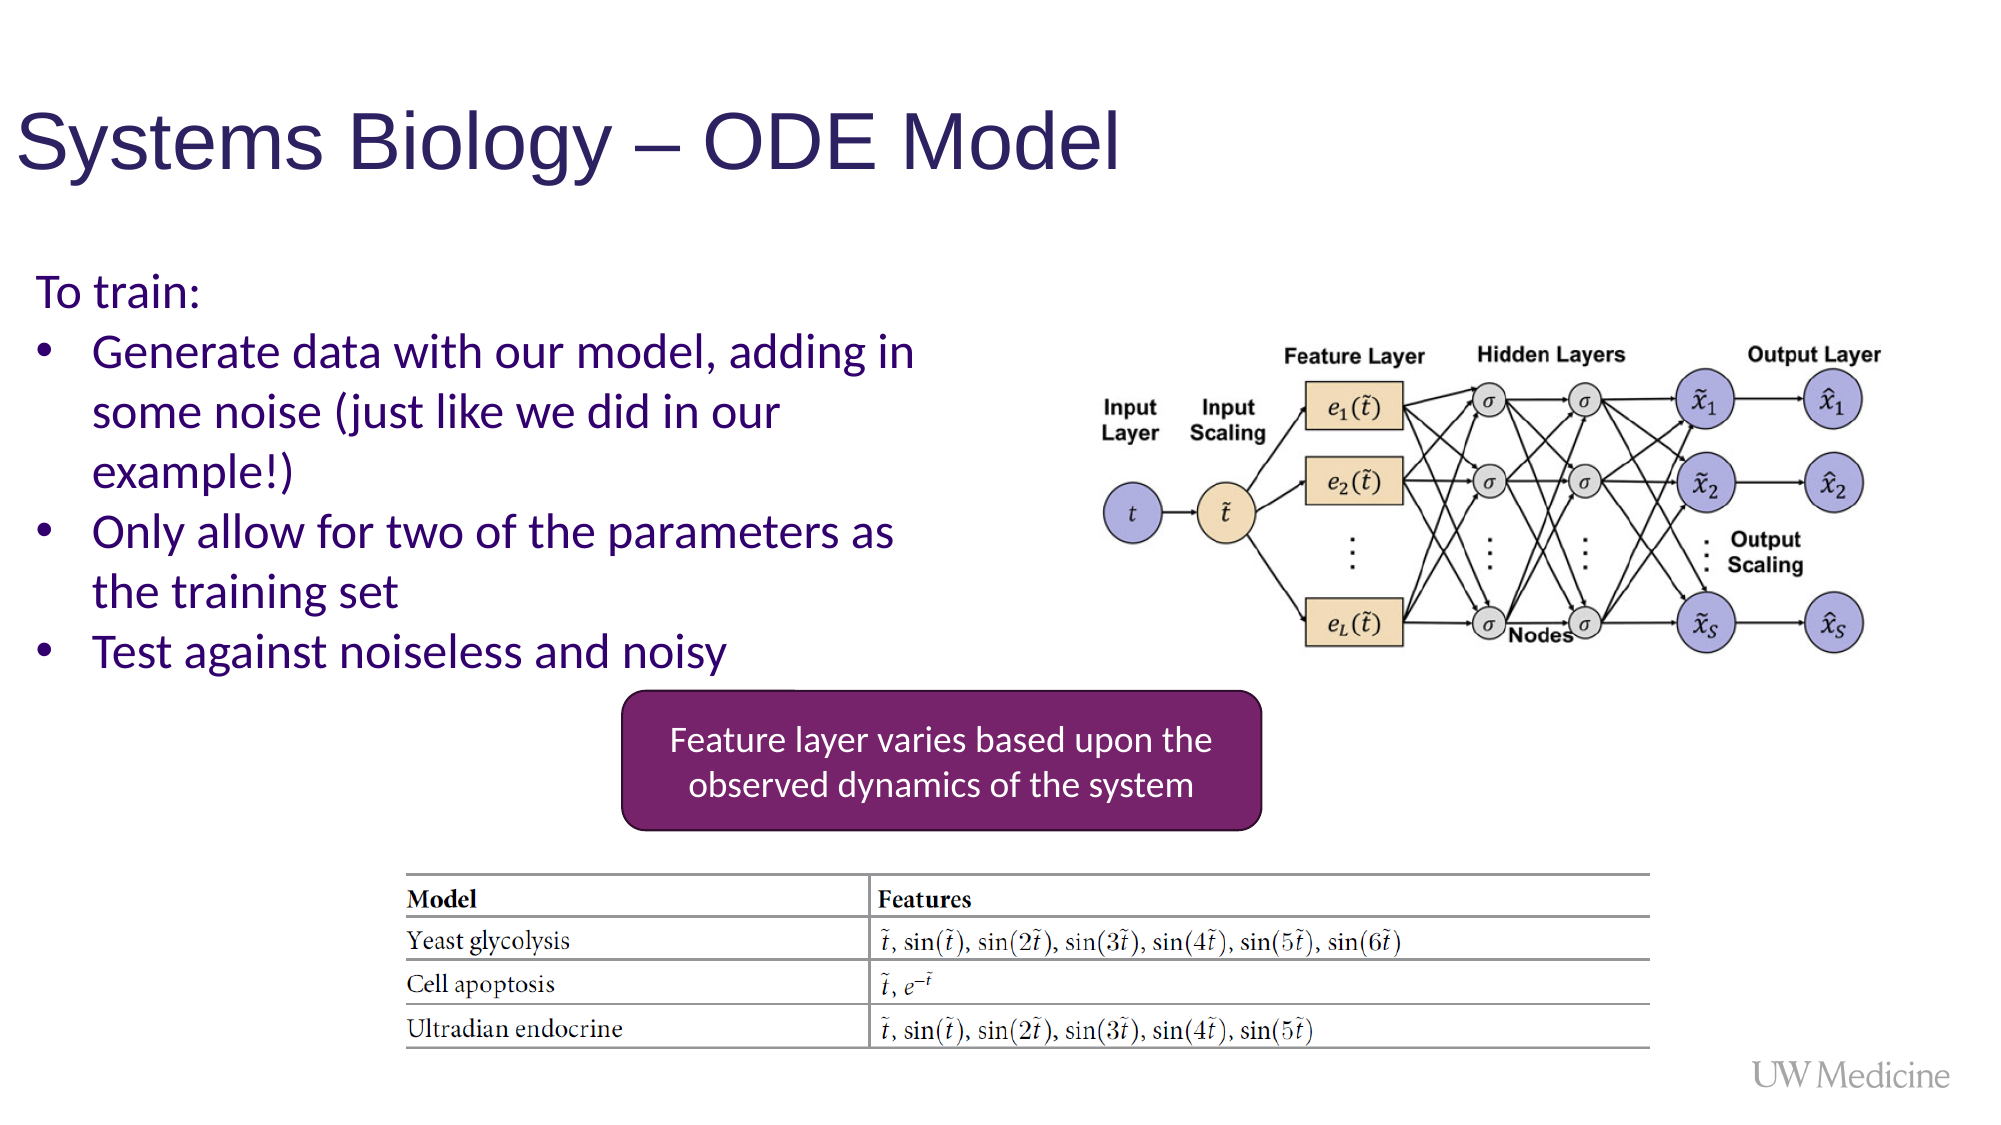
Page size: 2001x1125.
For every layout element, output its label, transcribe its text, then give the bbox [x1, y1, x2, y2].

text_box Feature layer varies based upon the observed dynamics of the system [621, 689, 1263, 832]
text_box To train: Generate data with our model, adding in some noise (just like we did in our example!) Only allow for two of the parameters as the training set Test against noiseless and noisy [20, 251, 977, 807]
picture [1050, 251, 1961, 676]
title Systems Biology – ODE Model [0, 91, 2000, 195]
picture [396, 873, 1661, 1053]
